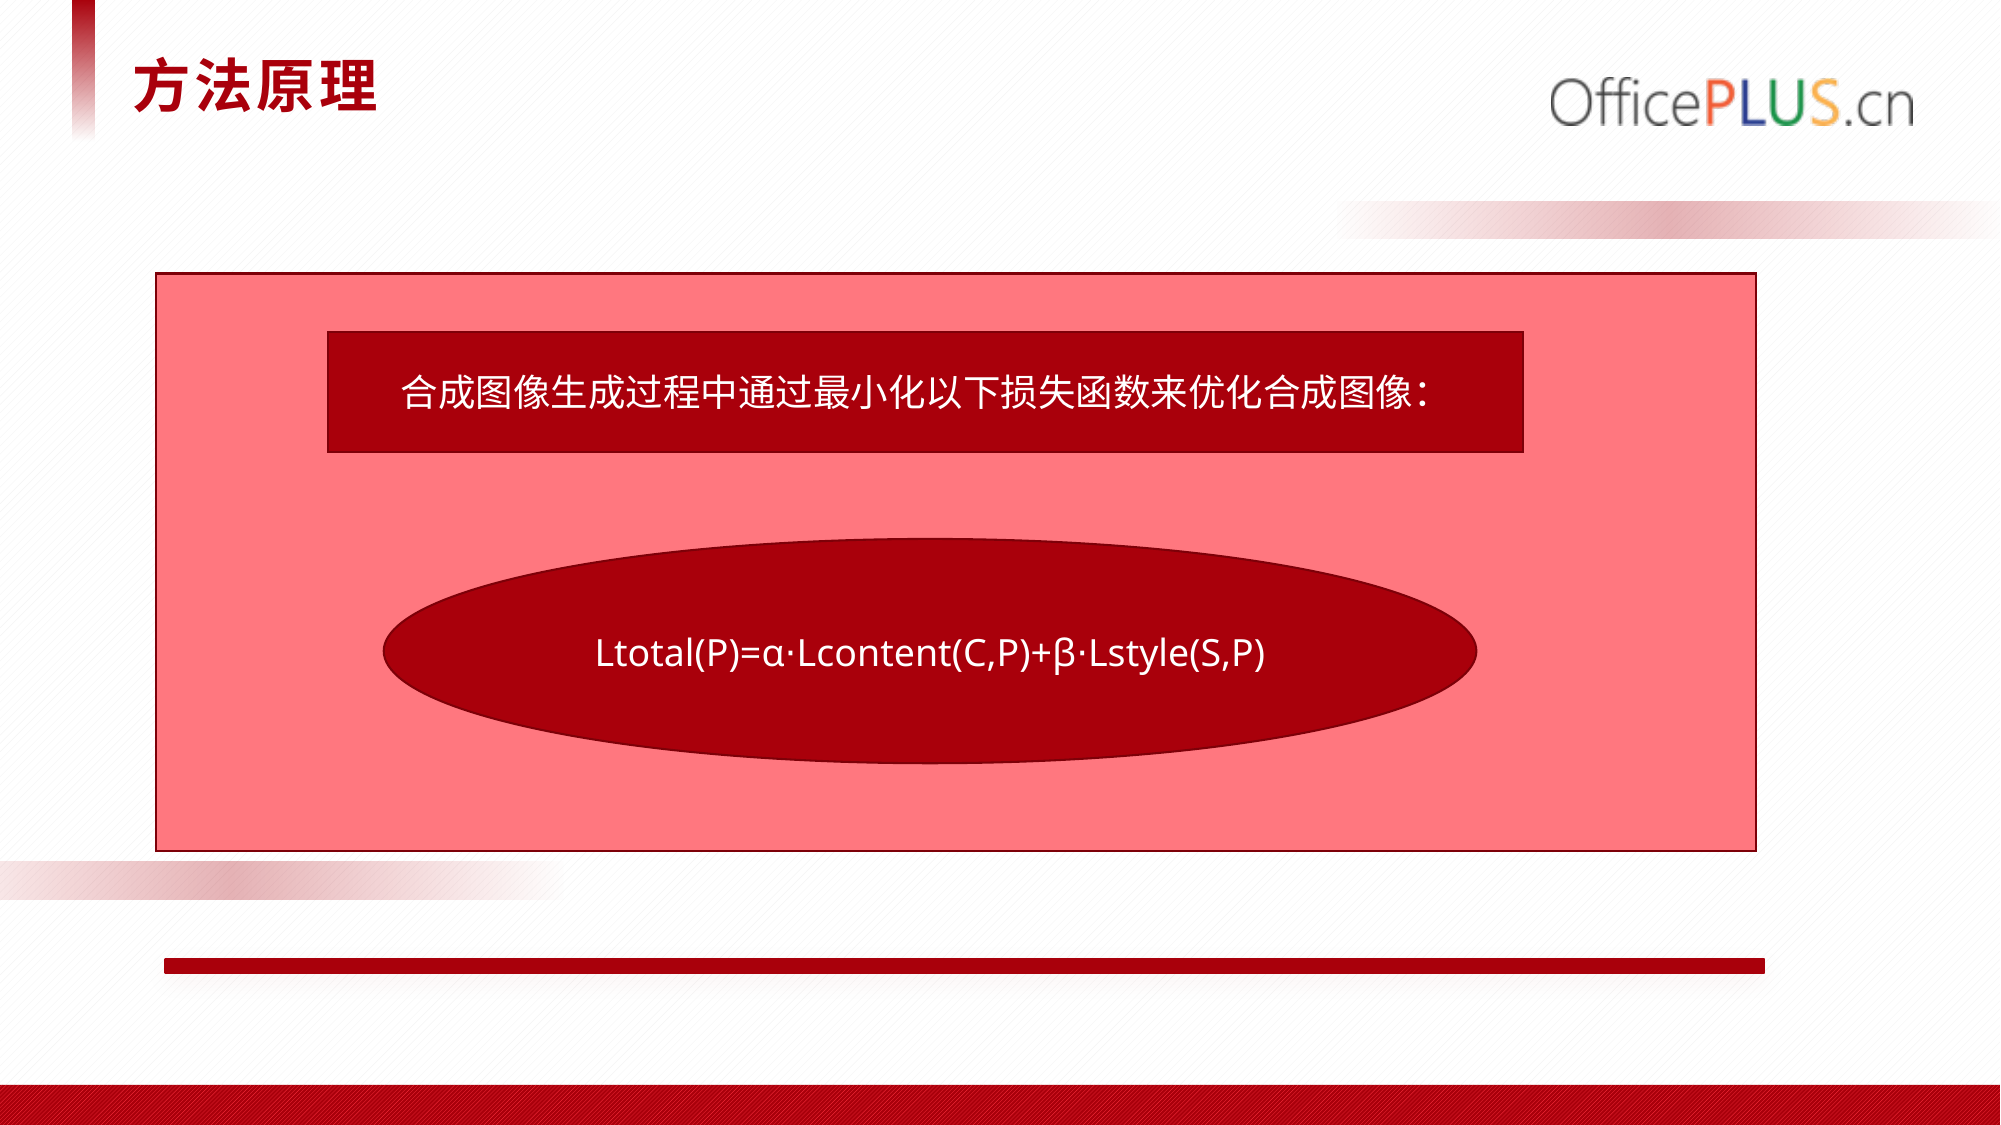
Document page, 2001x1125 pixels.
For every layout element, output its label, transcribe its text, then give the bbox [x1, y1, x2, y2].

text_box [0, 861, 569, 901]
text_box [164, 958, 1766, 974]
text_box Ltotal​(P)=α⋅Lcontent​(C,P)+β⋅Lstyle​(S,P) [382, 537, 1478, 765]
text_box [1333, 200, 2000, 240]
text_box 合成图像生成过程中通过最小化以下损失函数来优化合成图像： [327, 331, 1524, 453]
text_box [155, 272, 1757, 852]
picture [1551, 77, 1913, 126]
title 方法原理 [132, 56, 722, 245]
